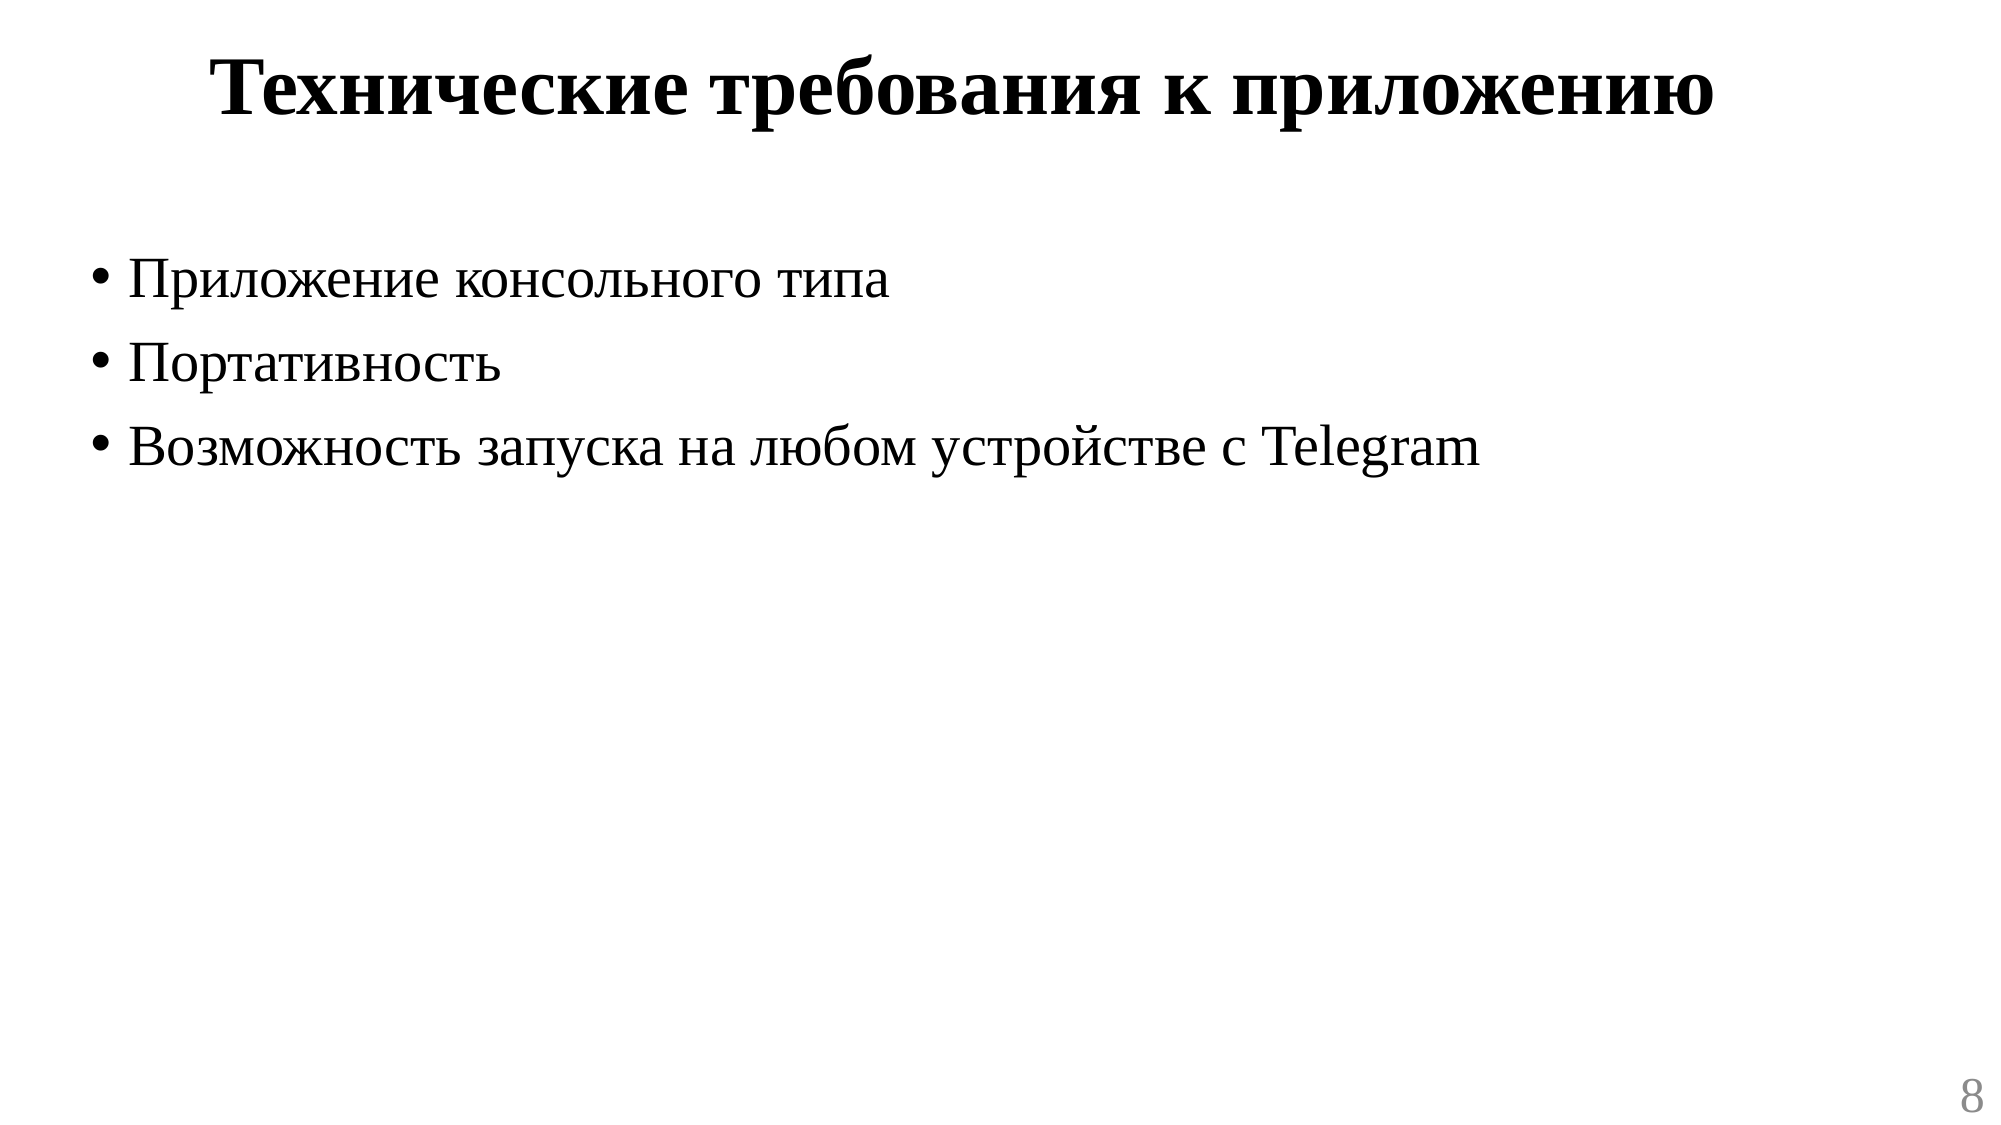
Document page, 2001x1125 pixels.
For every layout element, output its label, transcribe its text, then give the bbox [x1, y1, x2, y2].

list Приложение консольного типа Портативность Возможность запуска на любом устройстве с Telegram [75, 239, 1715, 1125]
slide_number 8 [1550, 1062, 2000, 1122]
title Технические требования к приложению [194, 20, 1806, 156]
